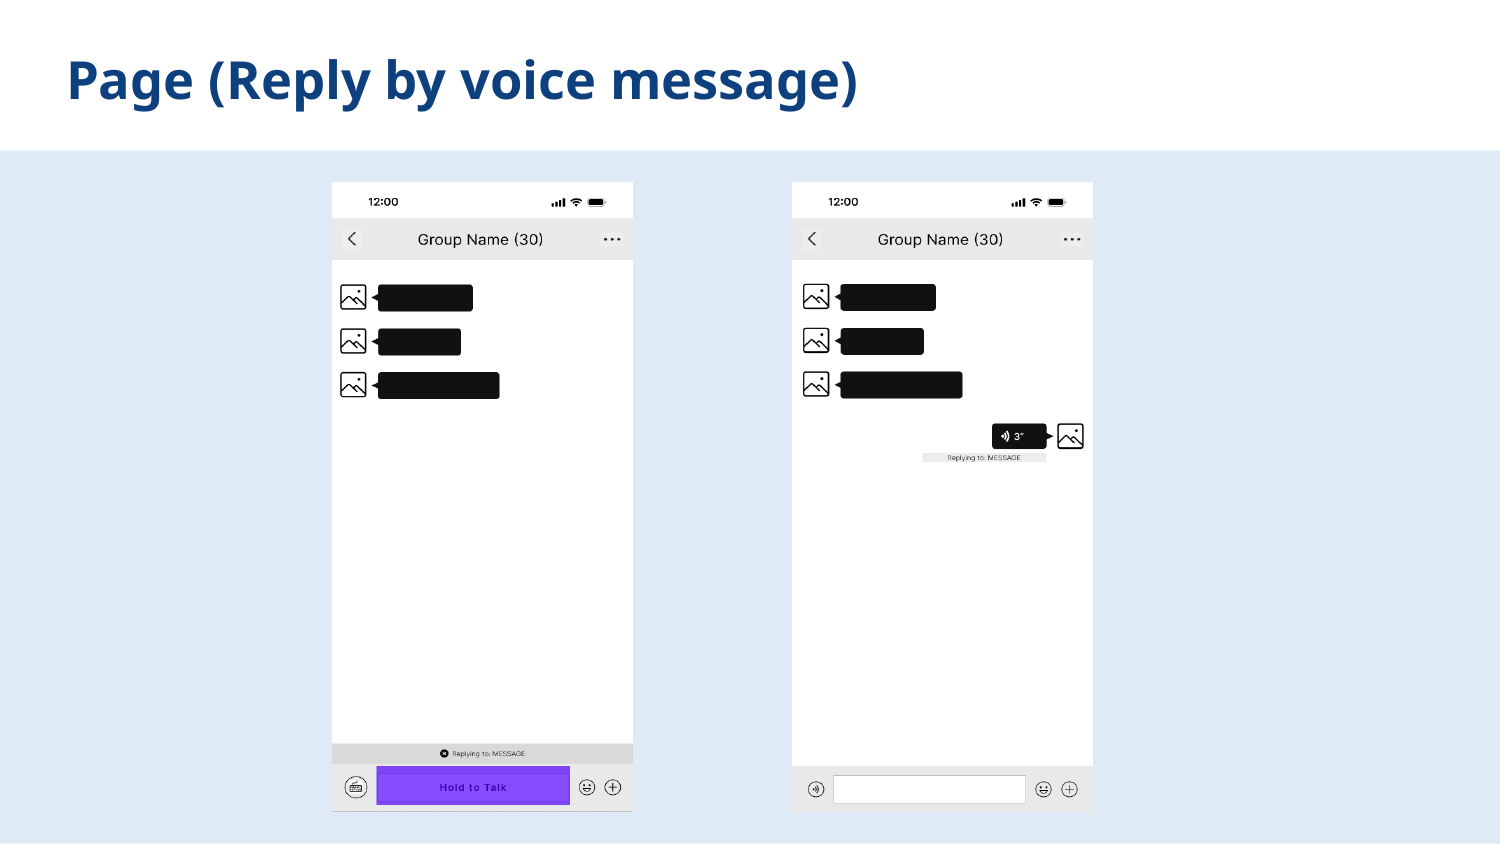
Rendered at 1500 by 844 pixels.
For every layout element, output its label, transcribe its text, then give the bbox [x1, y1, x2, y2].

picture [332, 181, 633, 813]
title Page (Reply by voice message) [51, 31, 1449, 126]
text_box [0, 150, 1500, 844]
picture [792, 181, 1093, 813]
